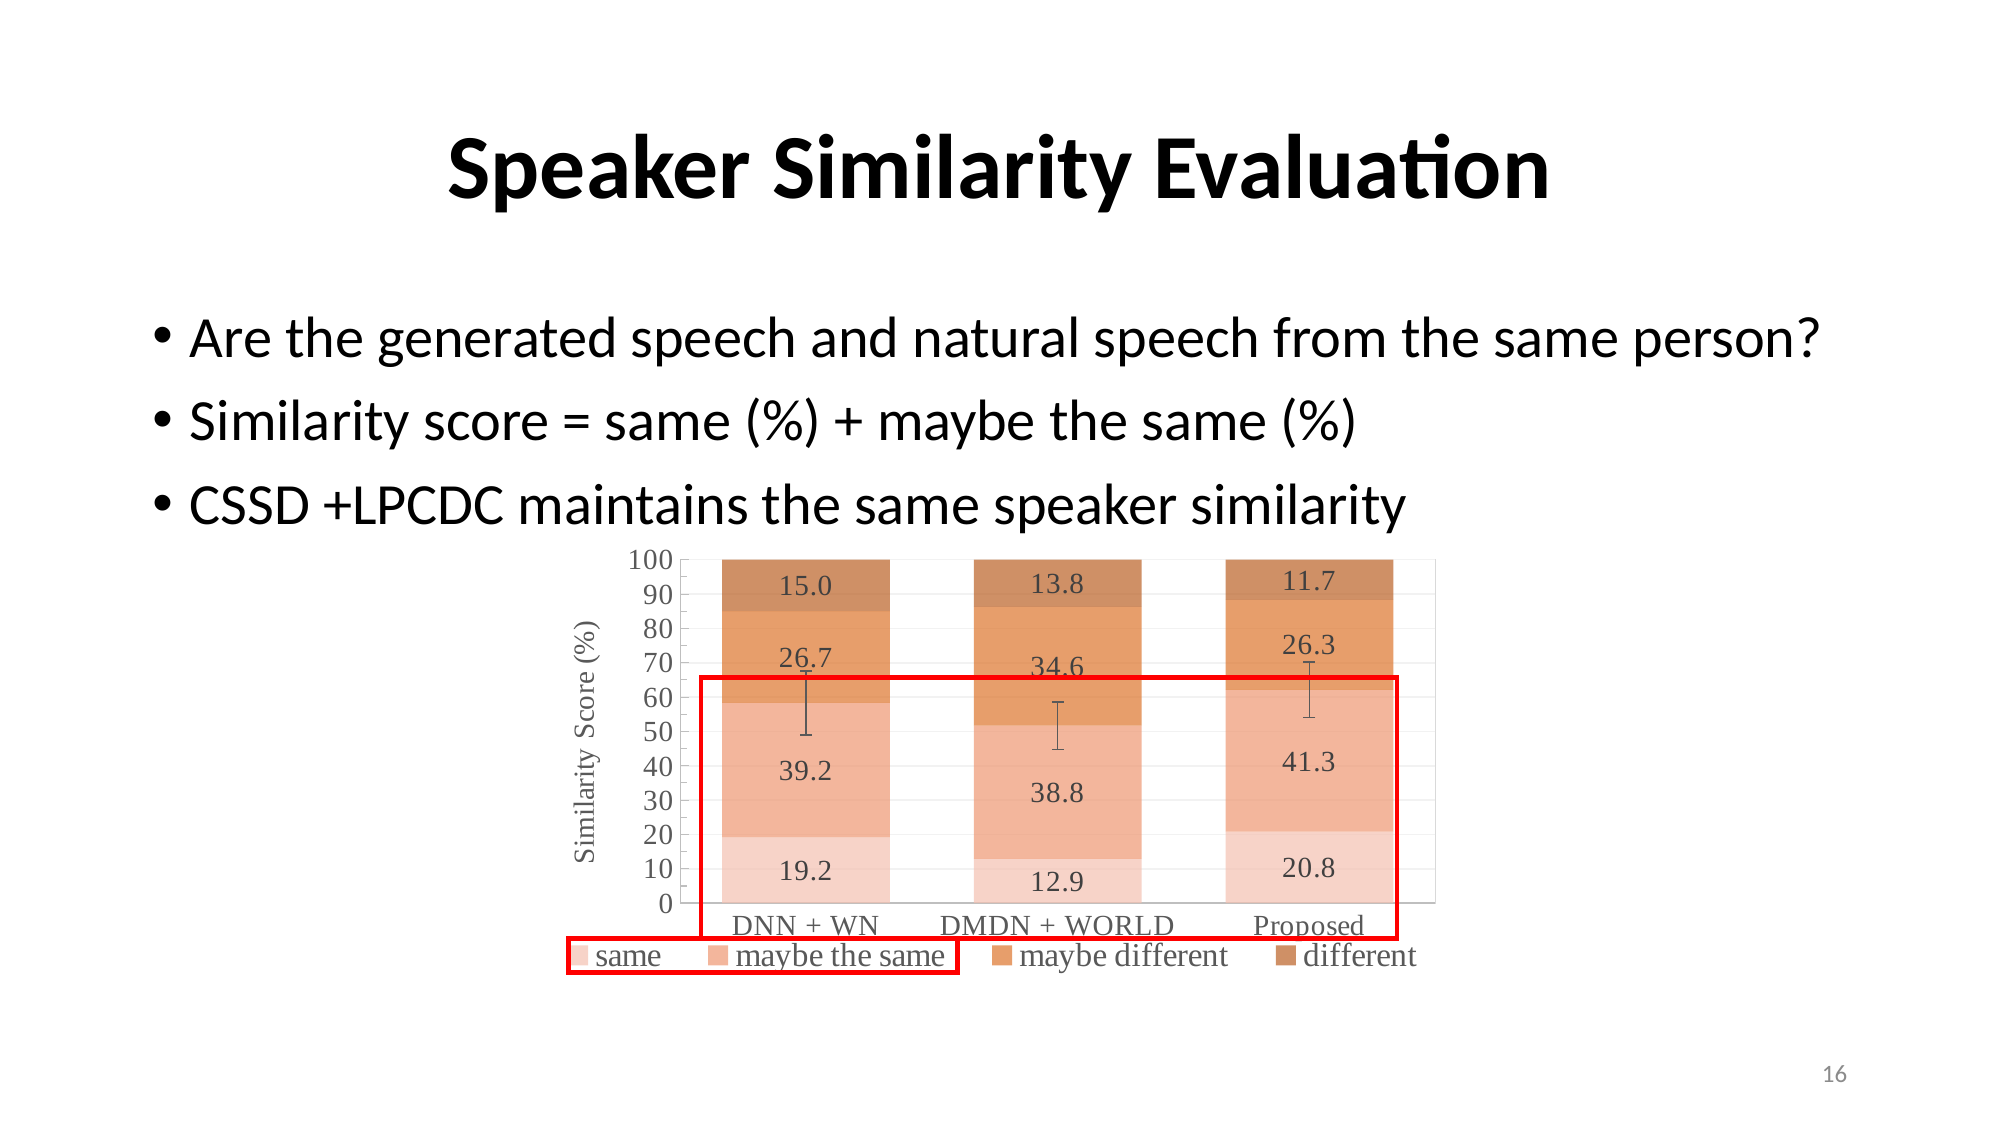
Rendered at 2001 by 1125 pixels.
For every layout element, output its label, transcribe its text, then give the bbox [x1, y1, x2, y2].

slide_number 15 [1412, 1042, 1863, 1103]
list Are the generated speech and natural speech from the same person? Similarity score = same (%) + maybe the same (%) CSSD +LPCDC maintains the same speaker similarity [137, 299, 1863, 1014]
chart [531, 533, 1454, 1014]
title Speaker Similarity Evaluation [137, 59, 1863, 278]
